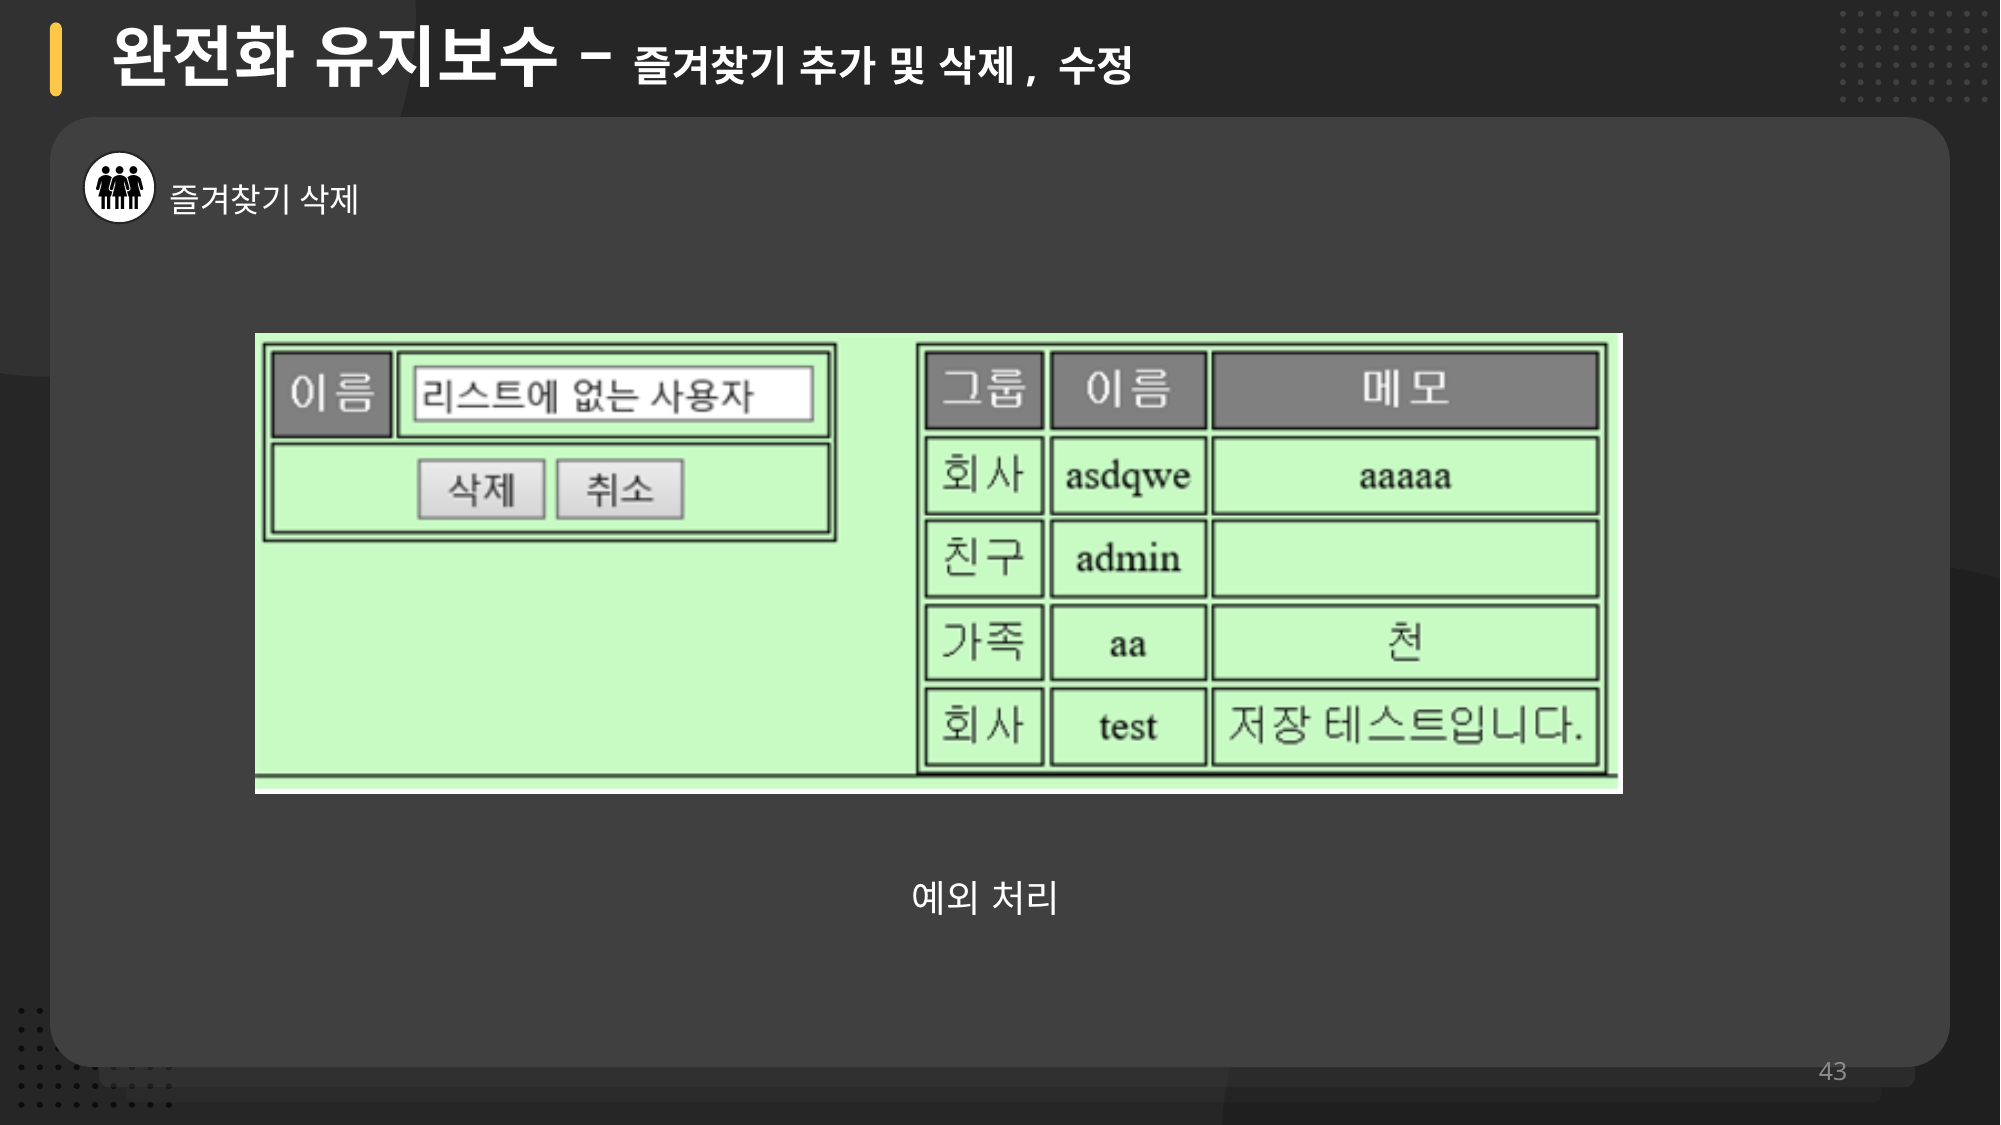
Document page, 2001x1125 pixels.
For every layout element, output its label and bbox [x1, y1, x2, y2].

picture [255, 333, 1623, 794]
text_box [83, 151, 156, 224]
text_box [0, 0, 2000, 1125]
